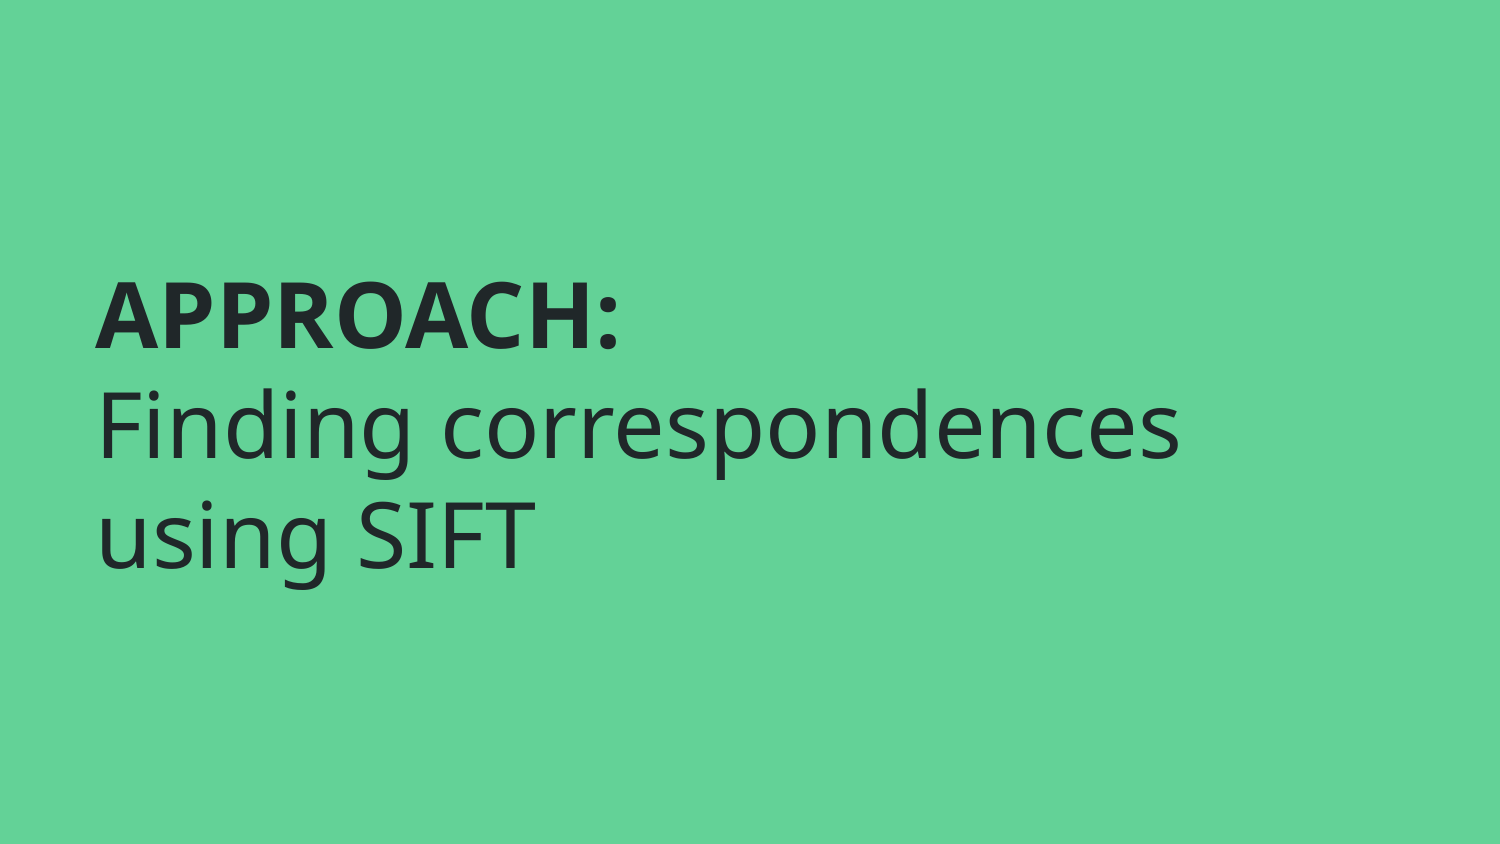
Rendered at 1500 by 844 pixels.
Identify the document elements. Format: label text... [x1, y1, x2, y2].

title APPROACH: Finding correspondences using SIFT [80, 86, 1268, 758]
